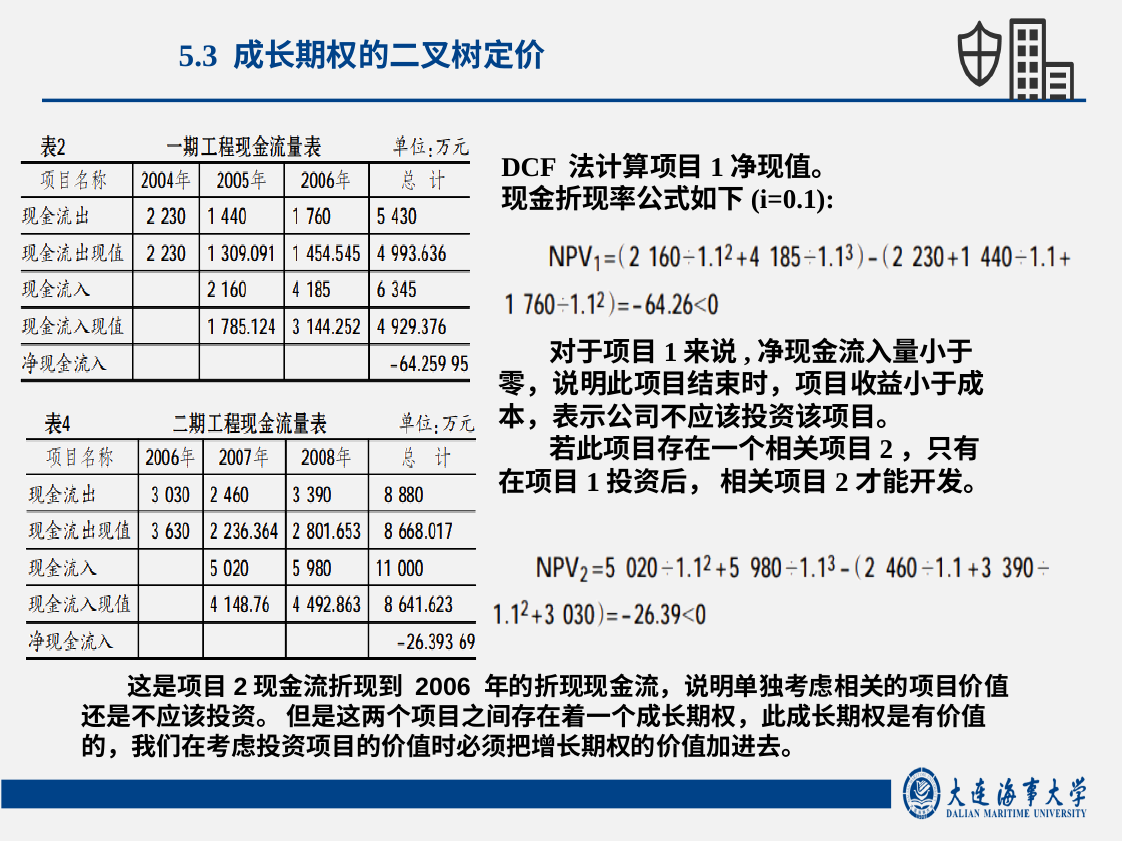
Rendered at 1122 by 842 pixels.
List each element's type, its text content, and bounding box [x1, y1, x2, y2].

text_box 这是项目2现金流折现到 2006 年的折现现金流，说明单独考虑相关的项目价值还是不应该投资。 但是这两个项目之间存在着一个成长期权，此成长期权是有价值的，我们在考虑投资项目的价值时必须把增长期权的价值加进去。 [71, 665, 1029, 765]
text_box DCF 法计算项目1净现值。现金折现率公式如下(i=0.1): [491, 144, 868, 220]
picture [17, 401, 1060, 668]
picture [957, 18, 1074, 100]
picture [489, 229, 1088, 321]
text_box 对于项目1来说,净现金流入量小于零，说明此项目结束时，项目收益小于成本，表示公司不应该投资该项目。 若此项目存在一个相关项目2，只有在项目1投资后， 相关项目2才能开发。 [489, 329, 1009, 502]
text_box 5.3 成长期权的二叉树定价 [169, 30, 555, 78]
picture [902, 767, 1087, 820]
picture [17, 123, 474, 386]
